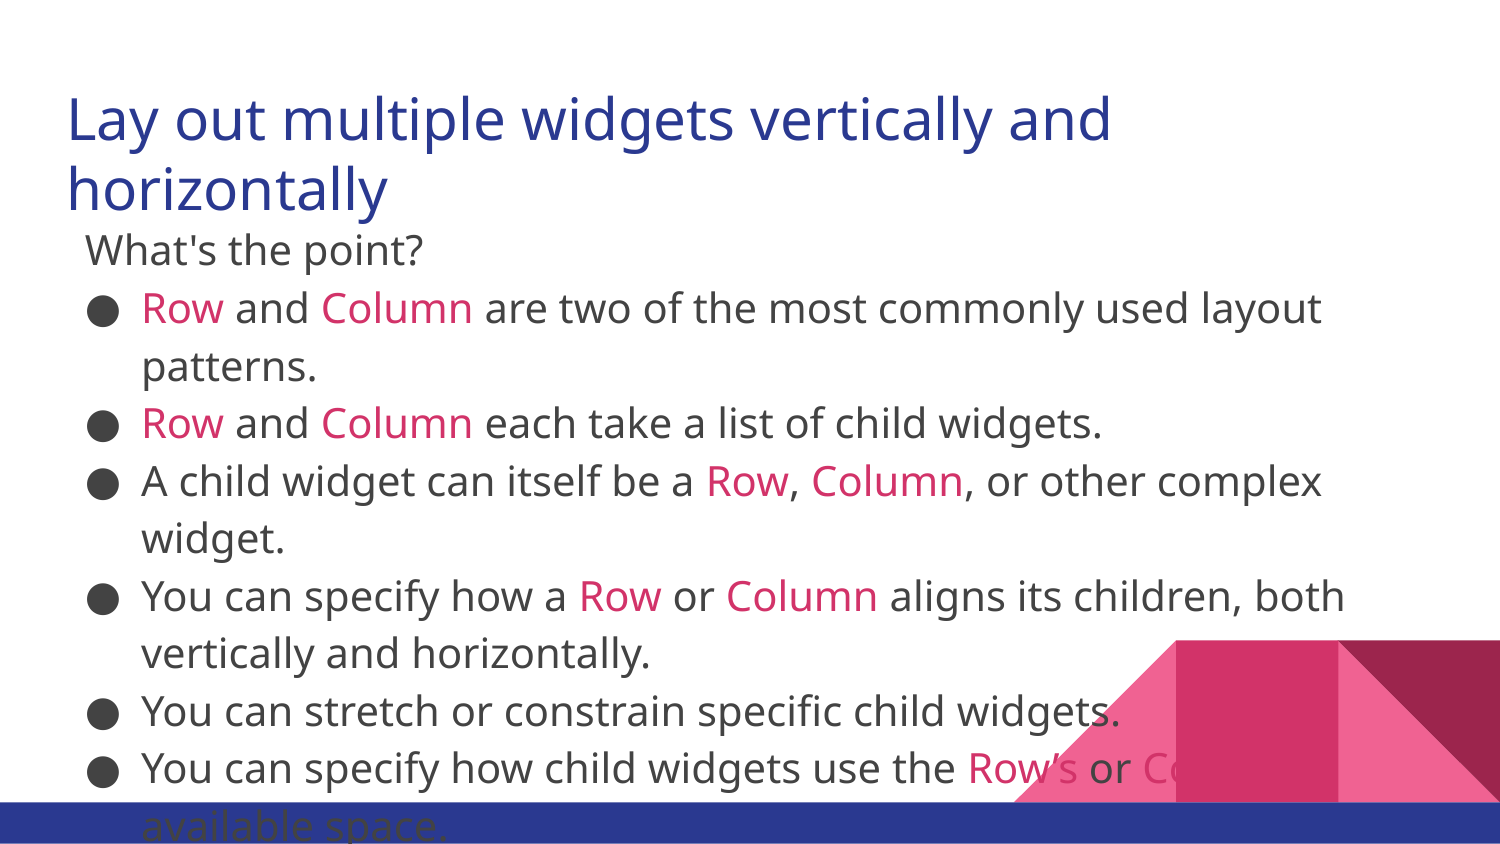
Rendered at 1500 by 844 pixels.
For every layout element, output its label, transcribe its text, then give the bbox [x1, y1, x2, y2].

title Lay out multiple widgets vertically and horizontally [51, 67, 1449, 167]
list What's the point? Row and Column are two of the most commonly used layout patterns. Row and Column each take a list of child widgets. A child widget can itself be a Row, Column, or other complex widget. You can specify how a Row or Column aligns its children, both vertically and horizontally. You can stretch or constrain specific child widgets. You can specify how child widgets use the Row’s or Column’s available space. [51, 201, 1449, 750]
